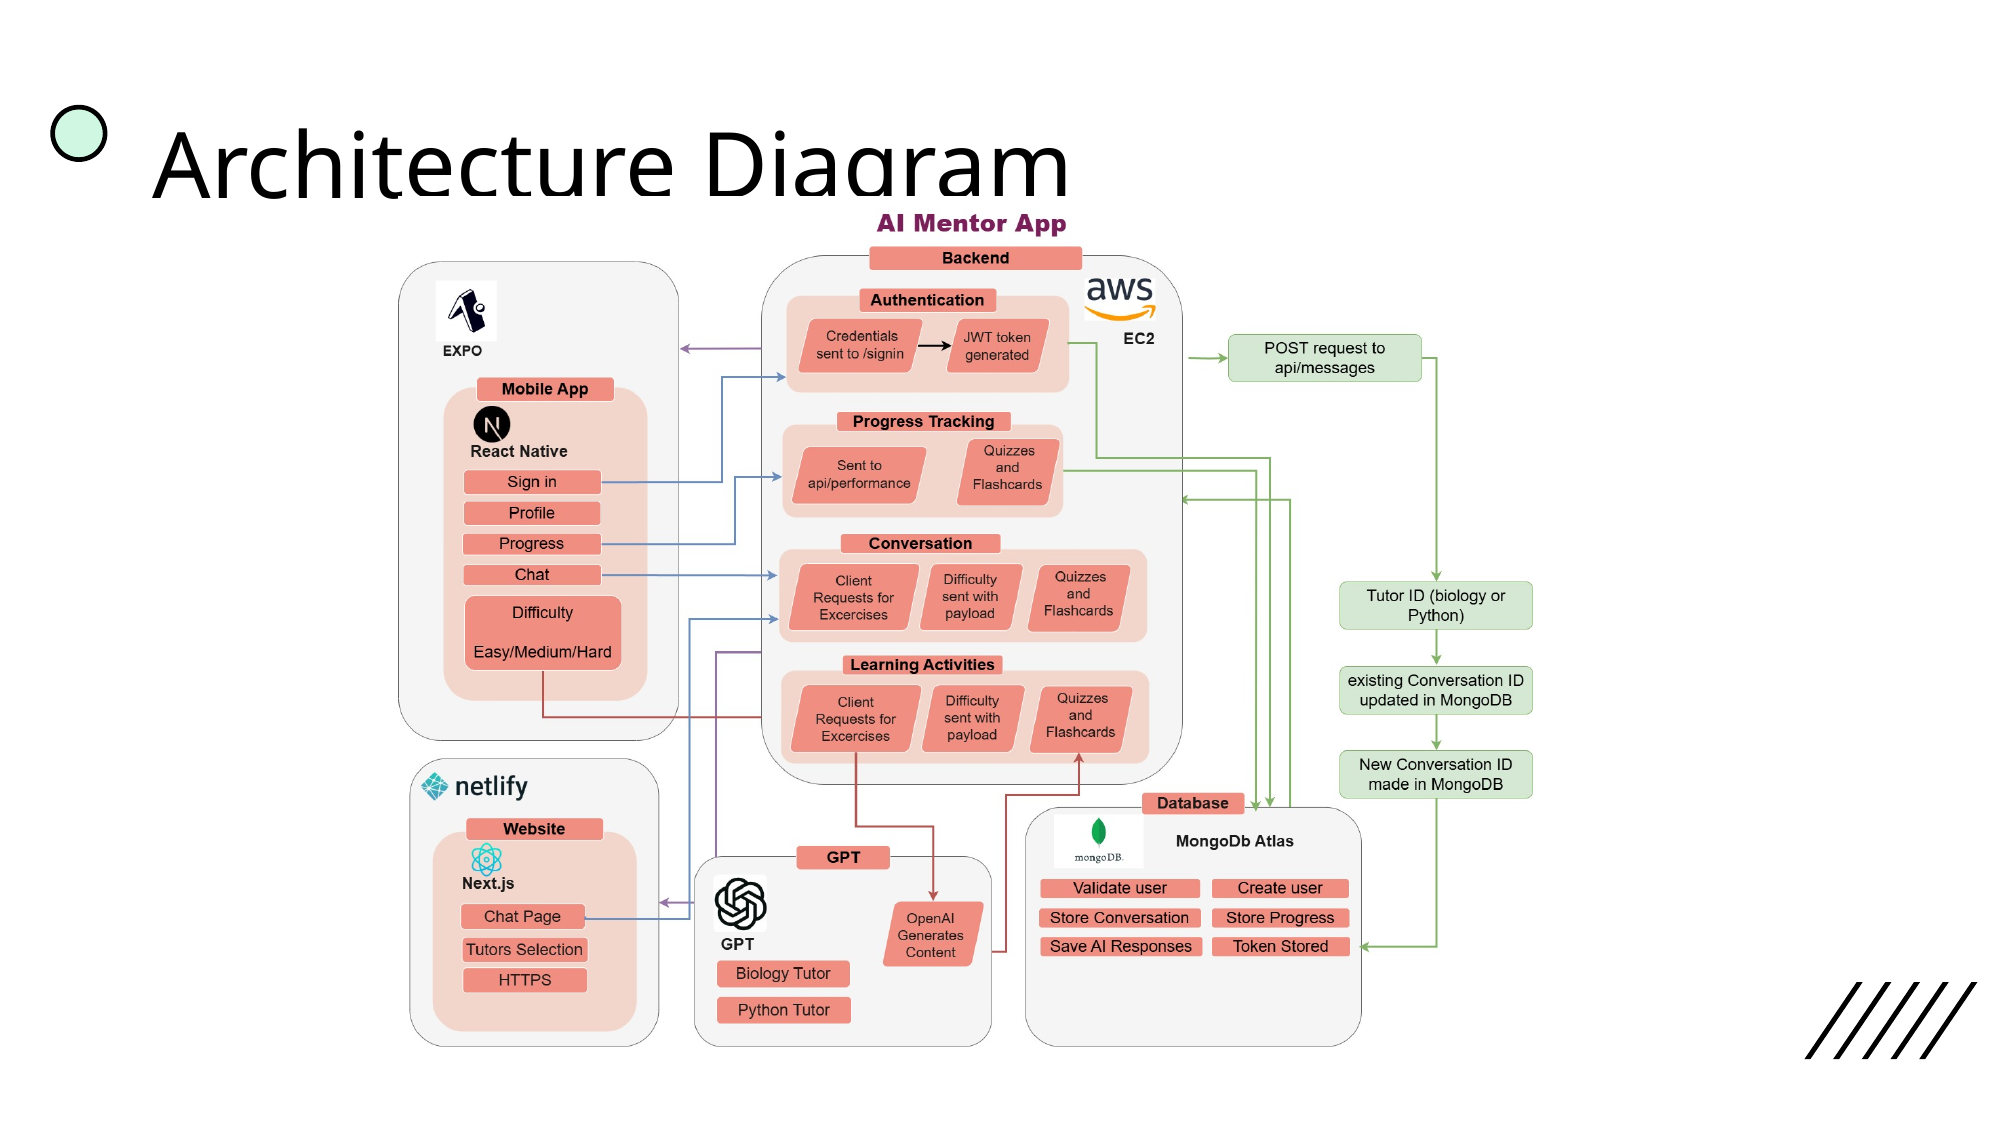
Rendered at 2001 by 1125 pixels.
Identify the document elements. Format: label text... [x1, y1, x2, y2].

title Architecture Diagram [137, 59, 1863, 278]
picture [398, 196, 1533, 1047]
